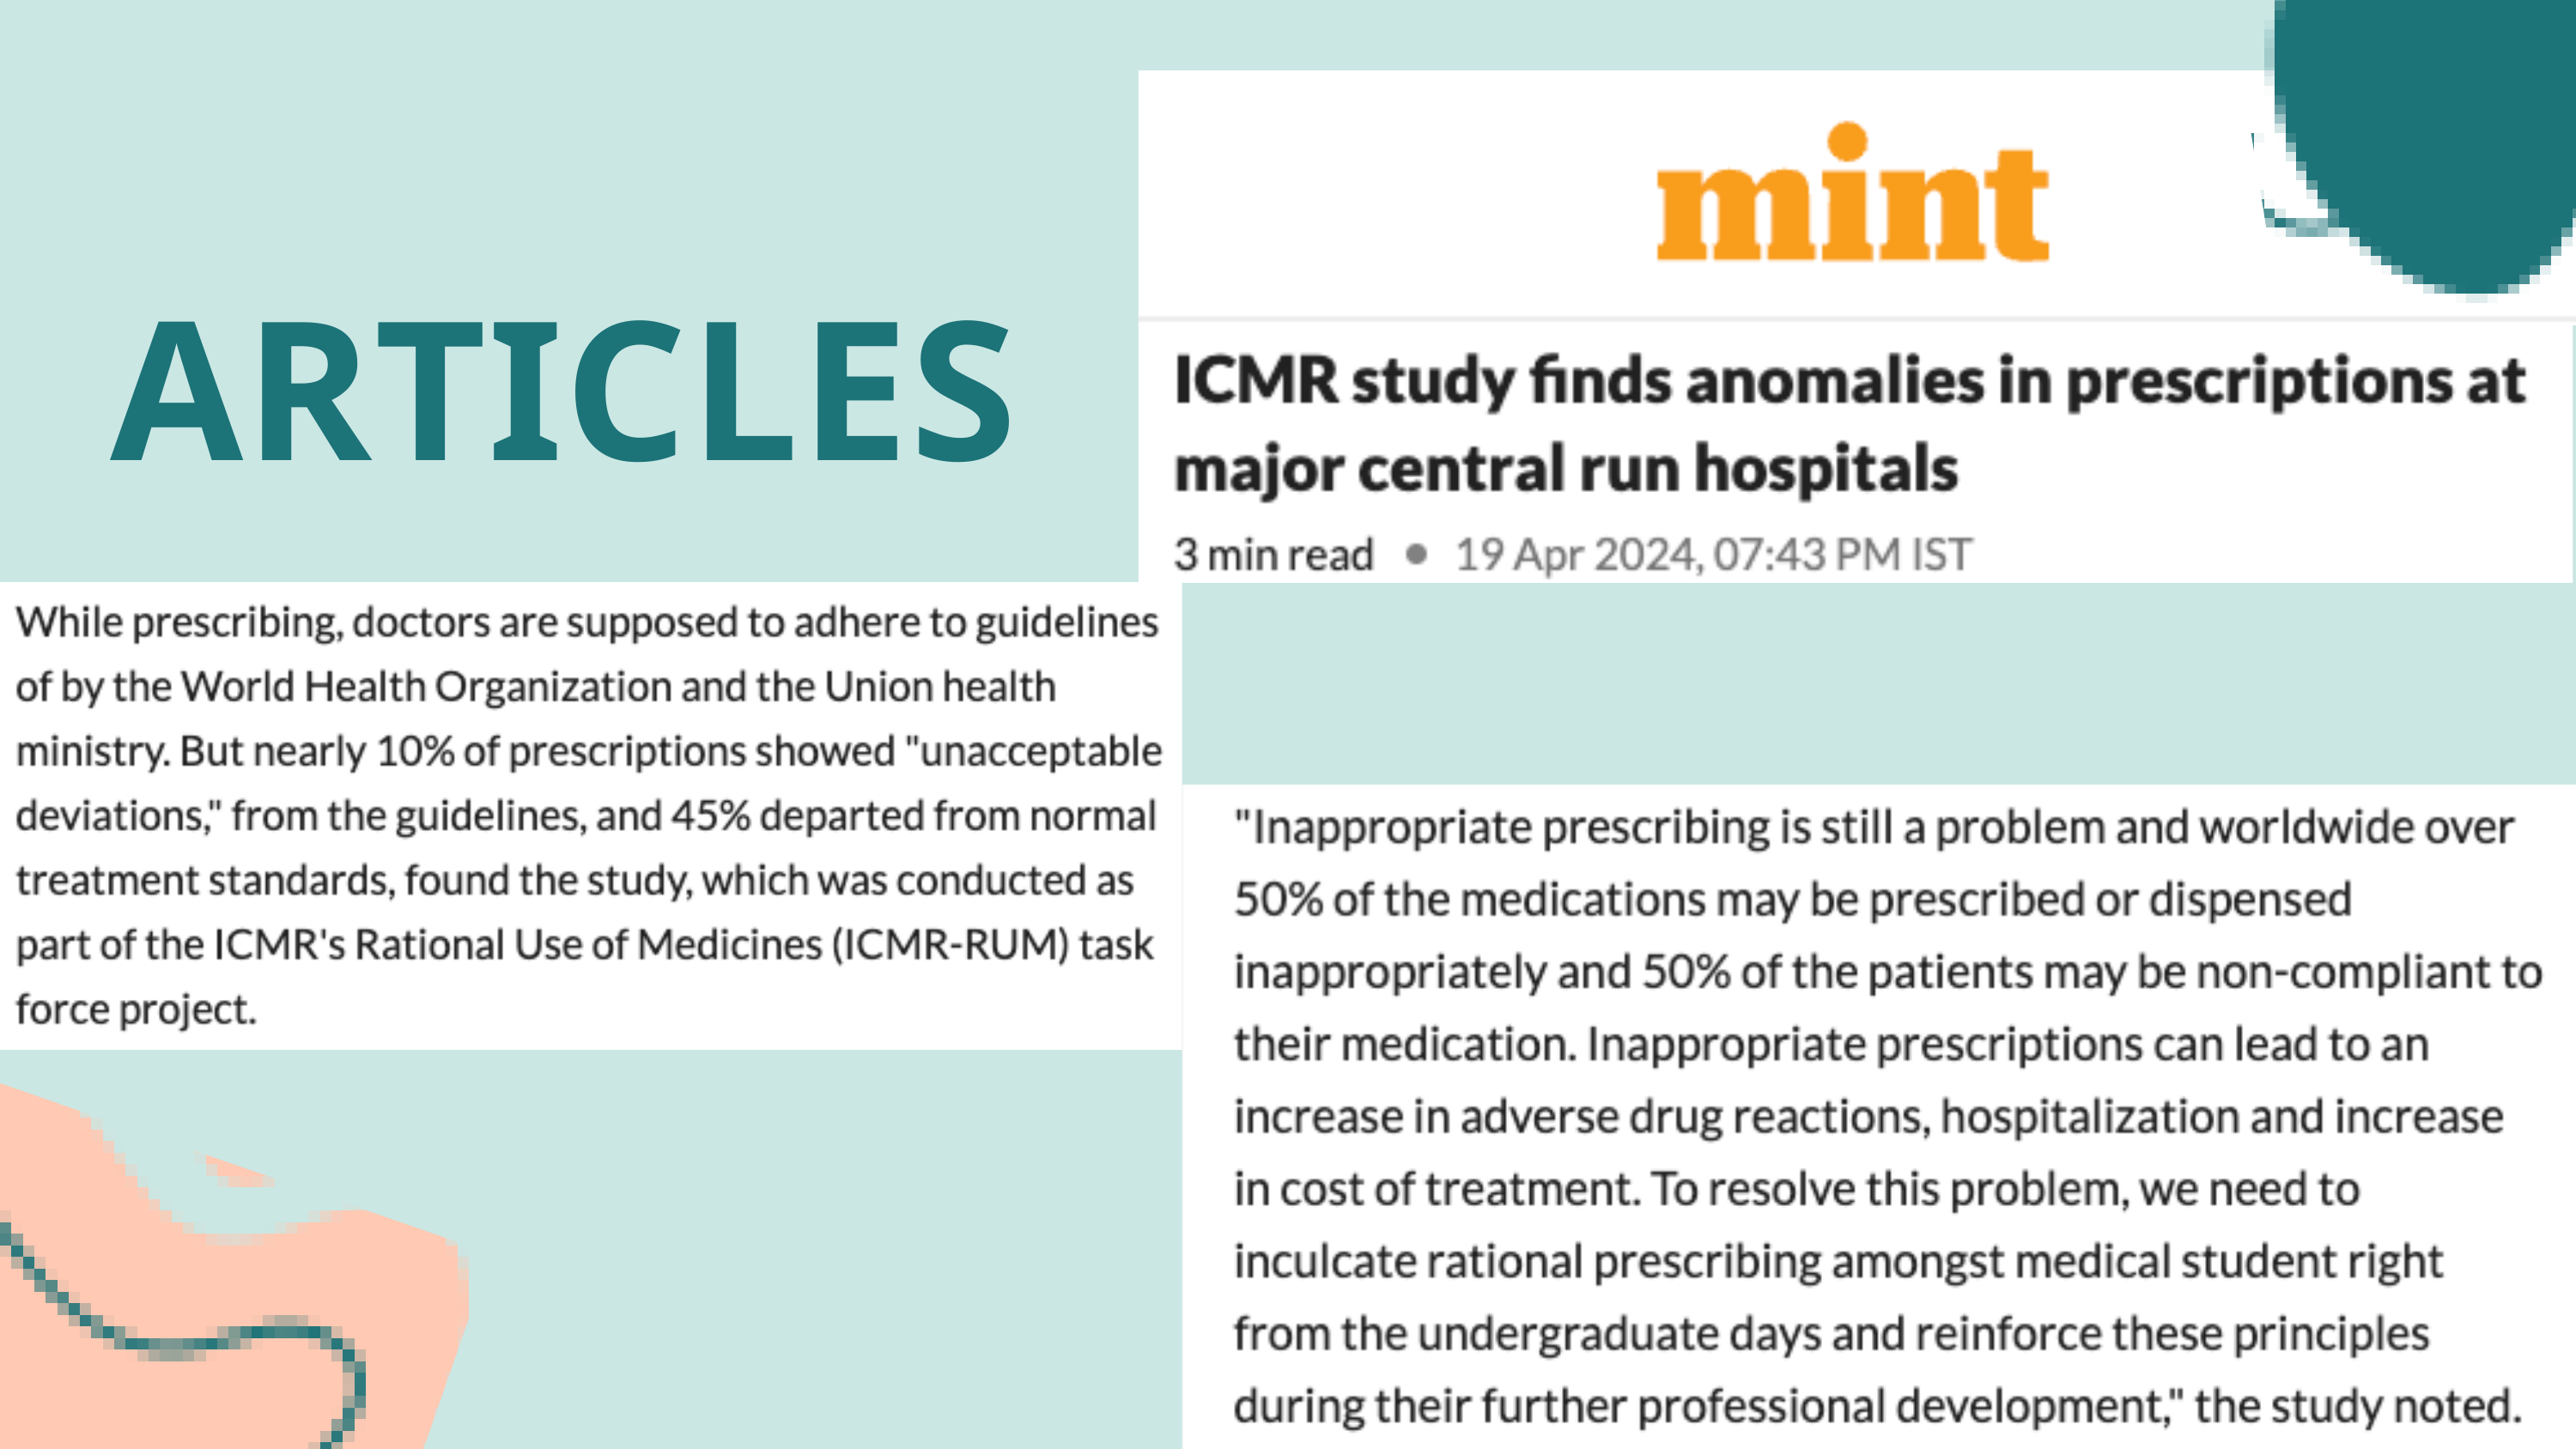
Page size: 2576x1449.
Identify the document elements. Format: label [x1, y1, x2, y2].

text_box [0, 0, 2576, 1449]
